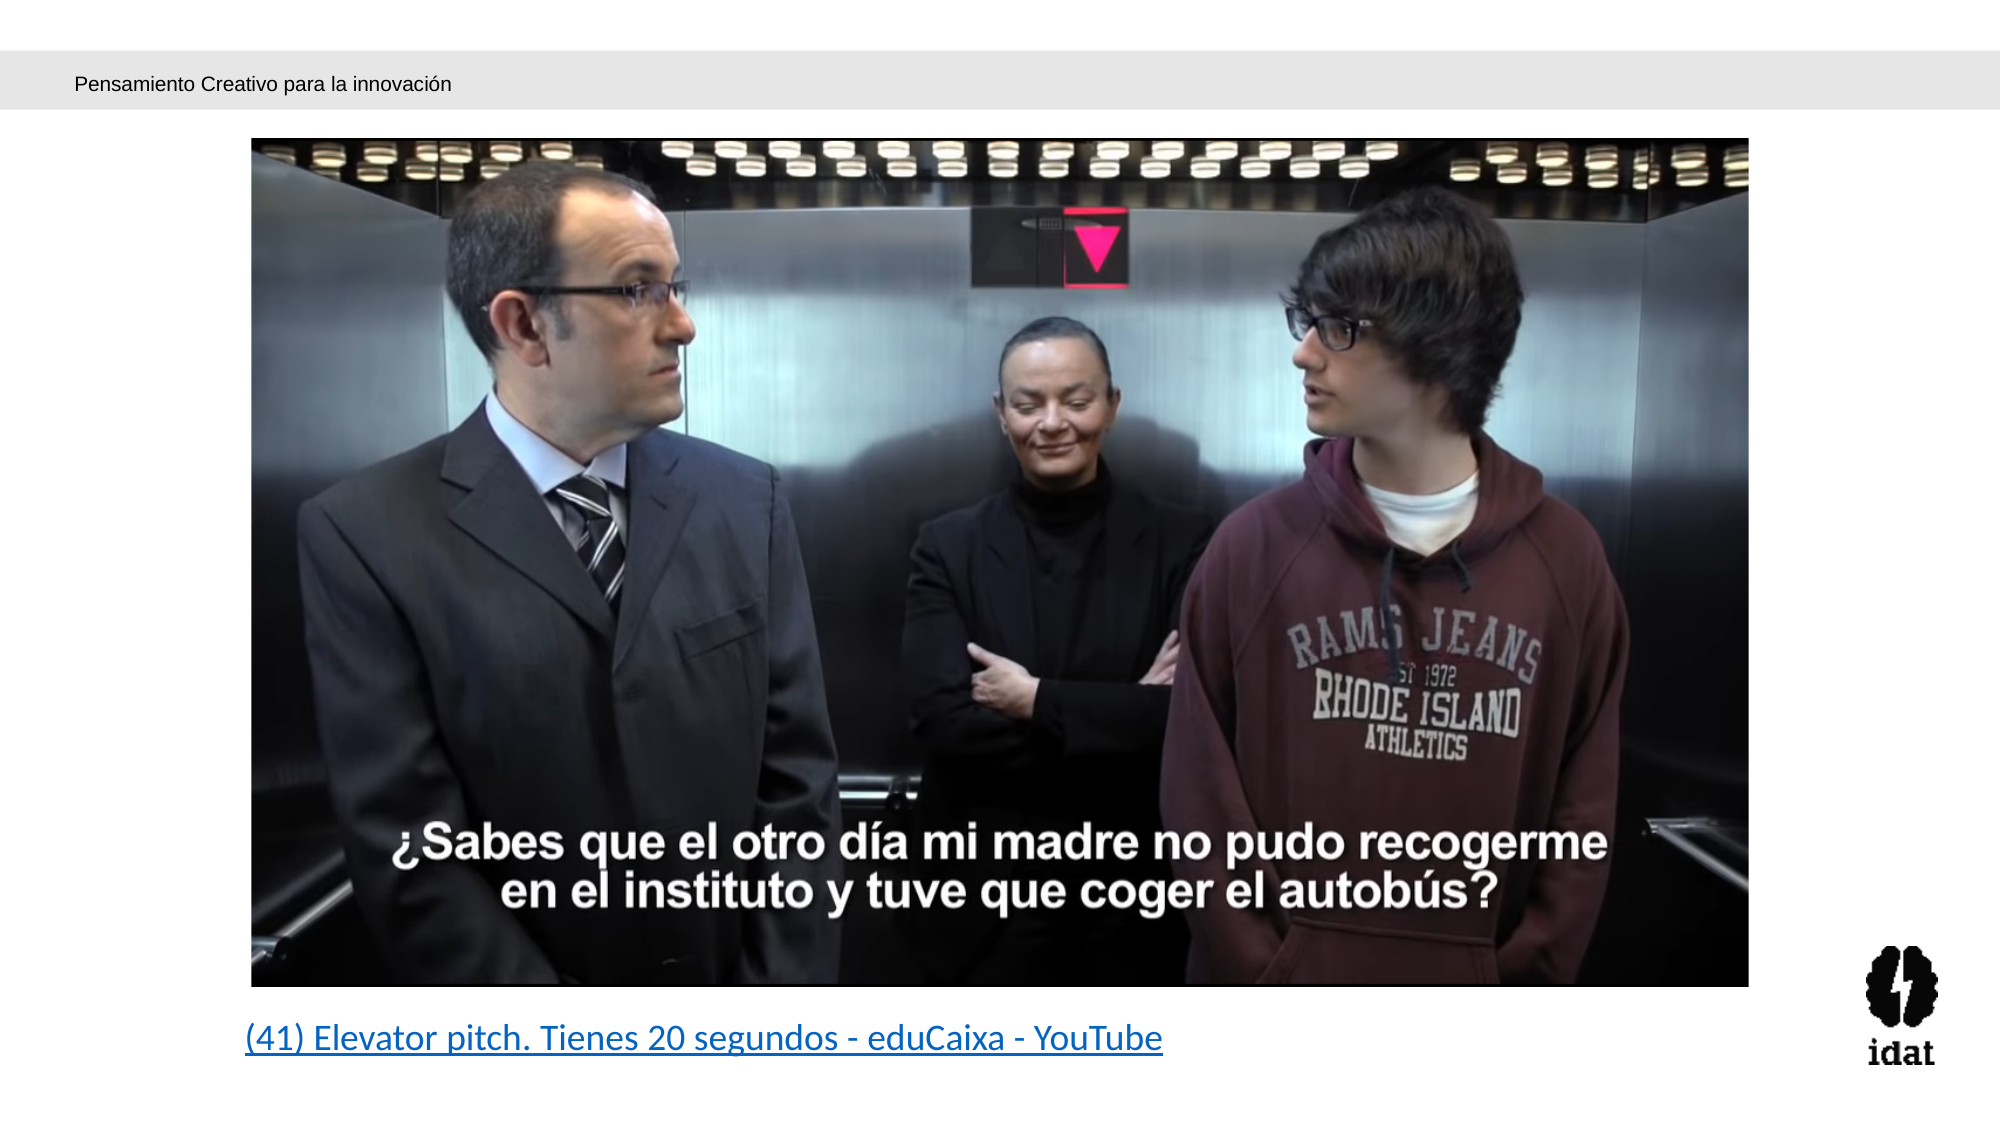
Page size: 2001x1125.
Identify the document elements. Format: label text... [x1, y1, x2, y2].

picture [1866, 946, 1938, 1065]
list Pensamiento Creativo para la innovación [74, 58, 690, 106]
text_box (41) Elevator pitch. Tienes 20 segundos - eduCaixa - YouTube [229, 1005, 1230, 1066]
picture [251, 138, 1749, 987]
